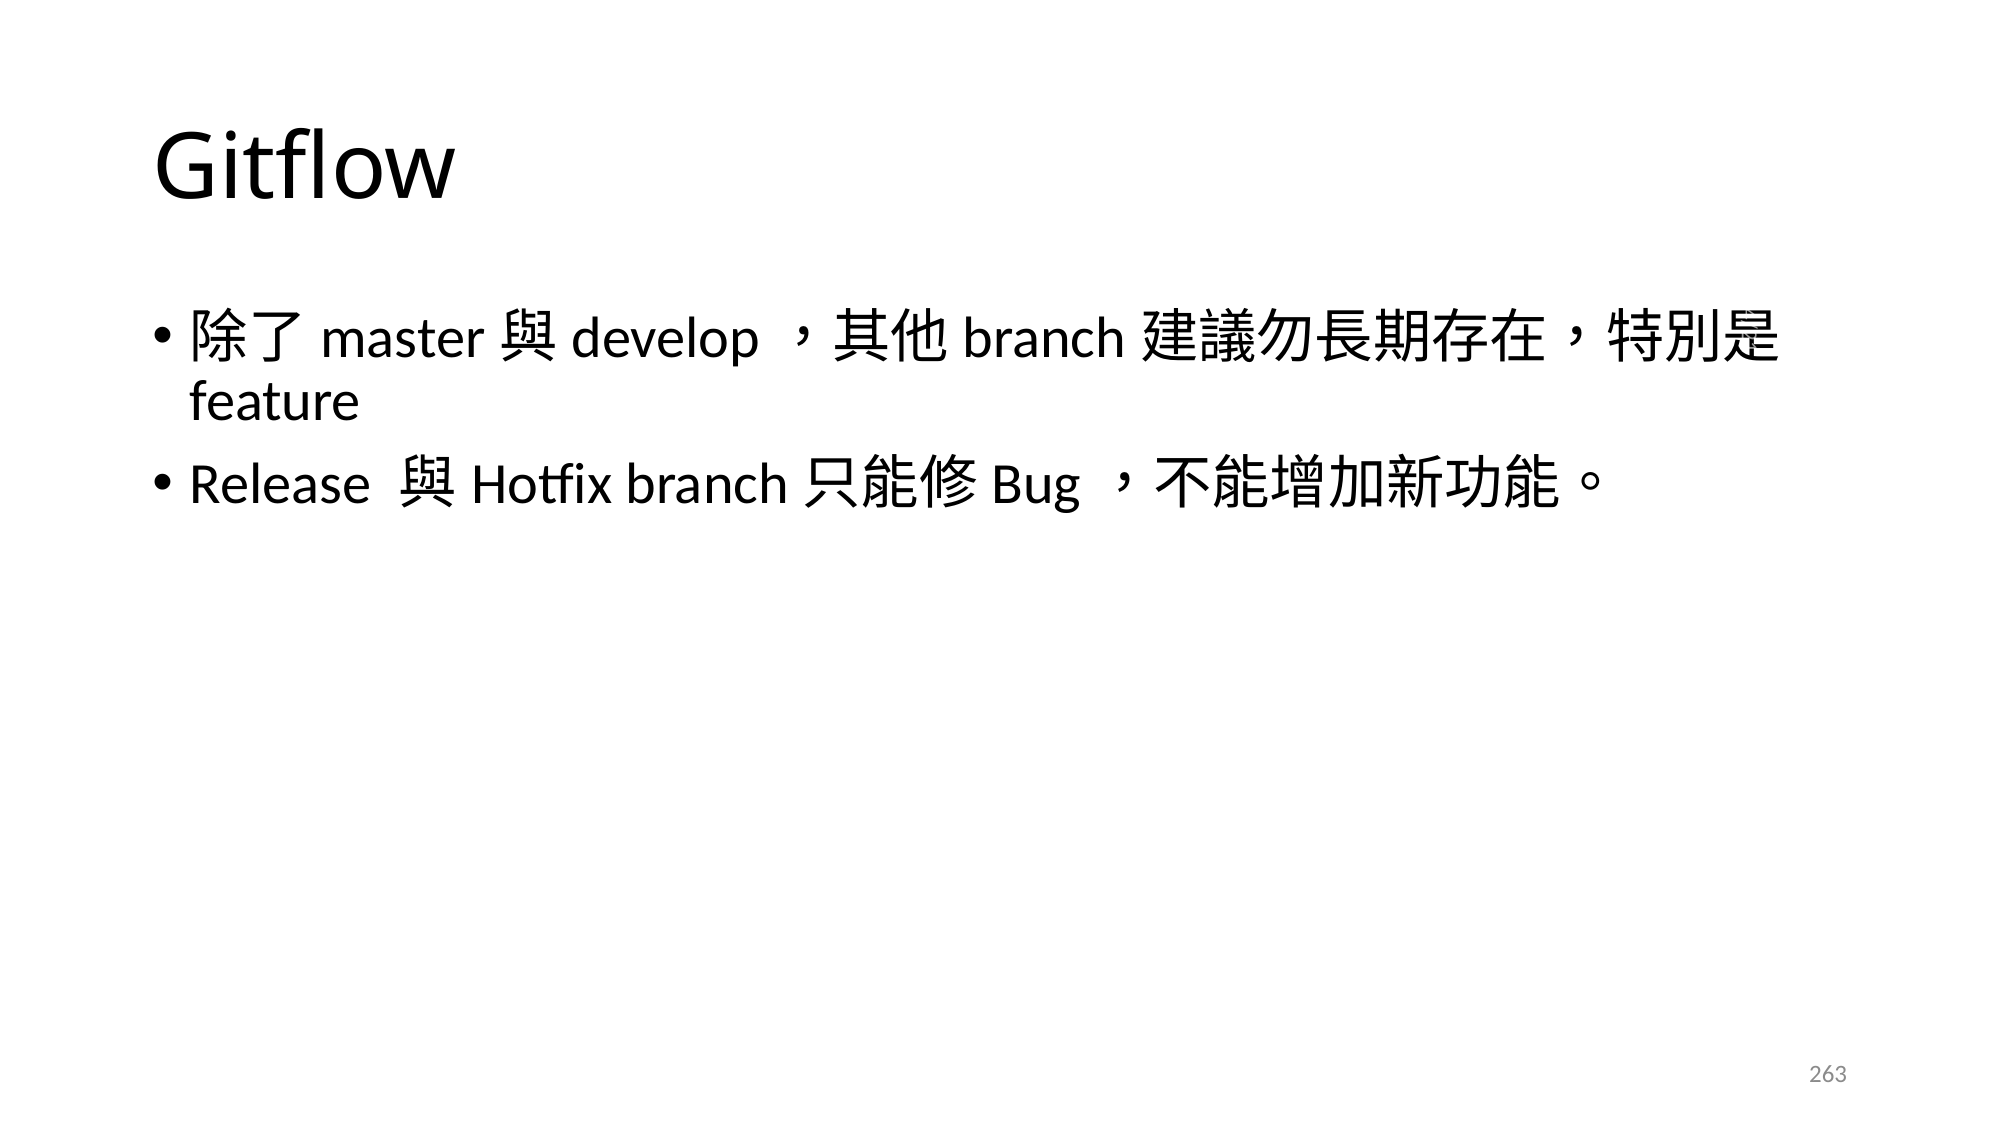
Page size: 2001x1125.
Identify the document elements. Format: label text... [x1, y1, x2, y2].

list 除了master與develop，其他branch建議勿長期存在，特別是feature Release 與Hotfix branch只能修Bug，不能增加新功能。 [137, 299, 1863, 1014]
title Gitflow [137, 59, 1863, 278]
slide_number 263 [1412, 1042, 1863, 1103]
text_box 2021/4/21 [1730, 244, 1773, 393]
